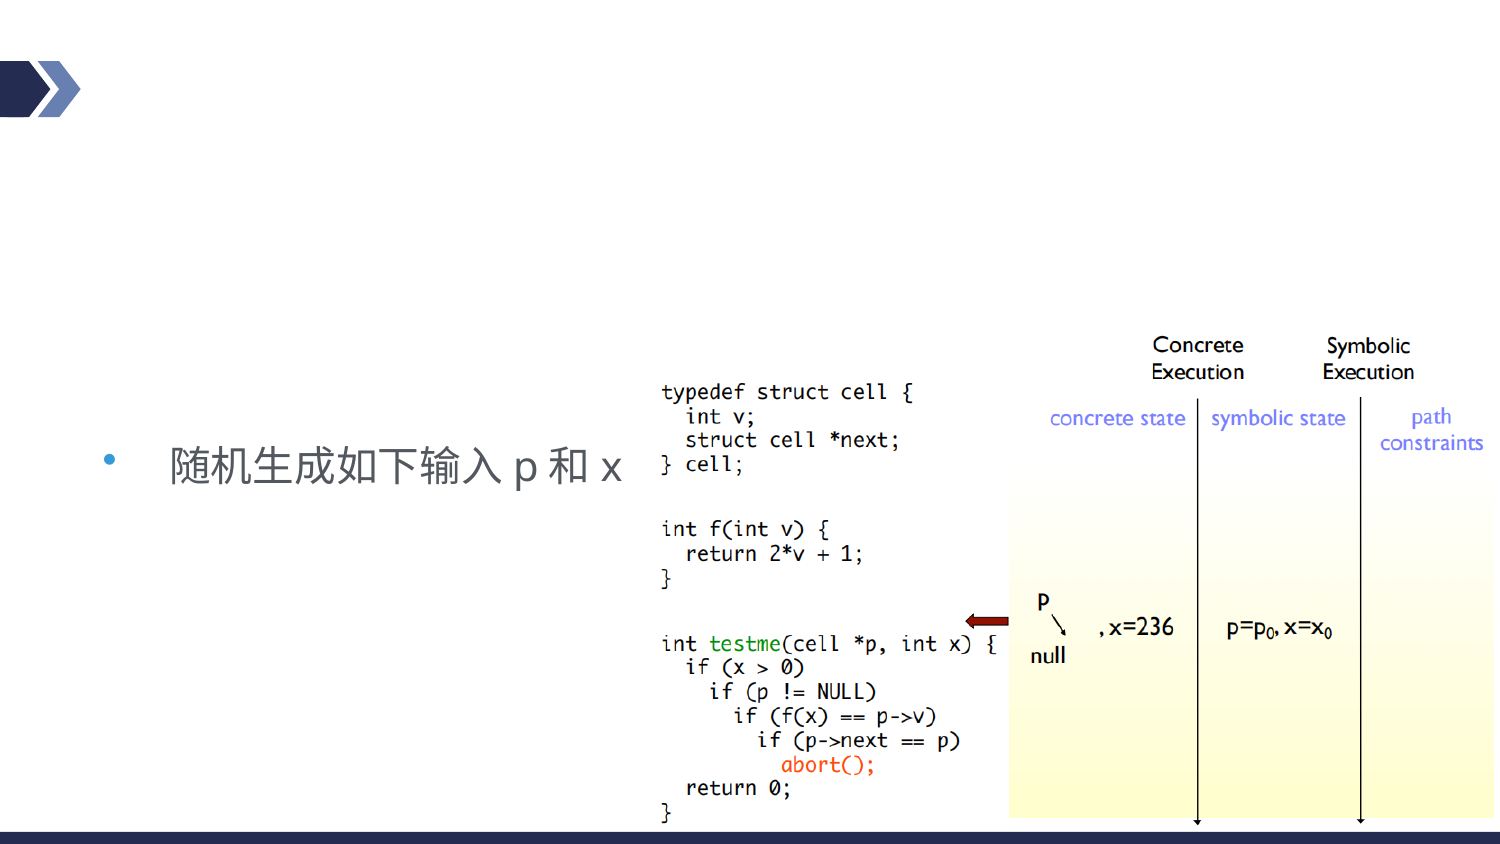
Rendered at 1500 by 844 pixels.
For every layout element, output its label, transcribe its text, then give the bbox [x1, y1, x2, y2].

picture [657, 331, 1494, 829]
text_box 随机生成如下输入p和x [94, 406, 657, 499]
text_box [91, 405, 657, 478]
